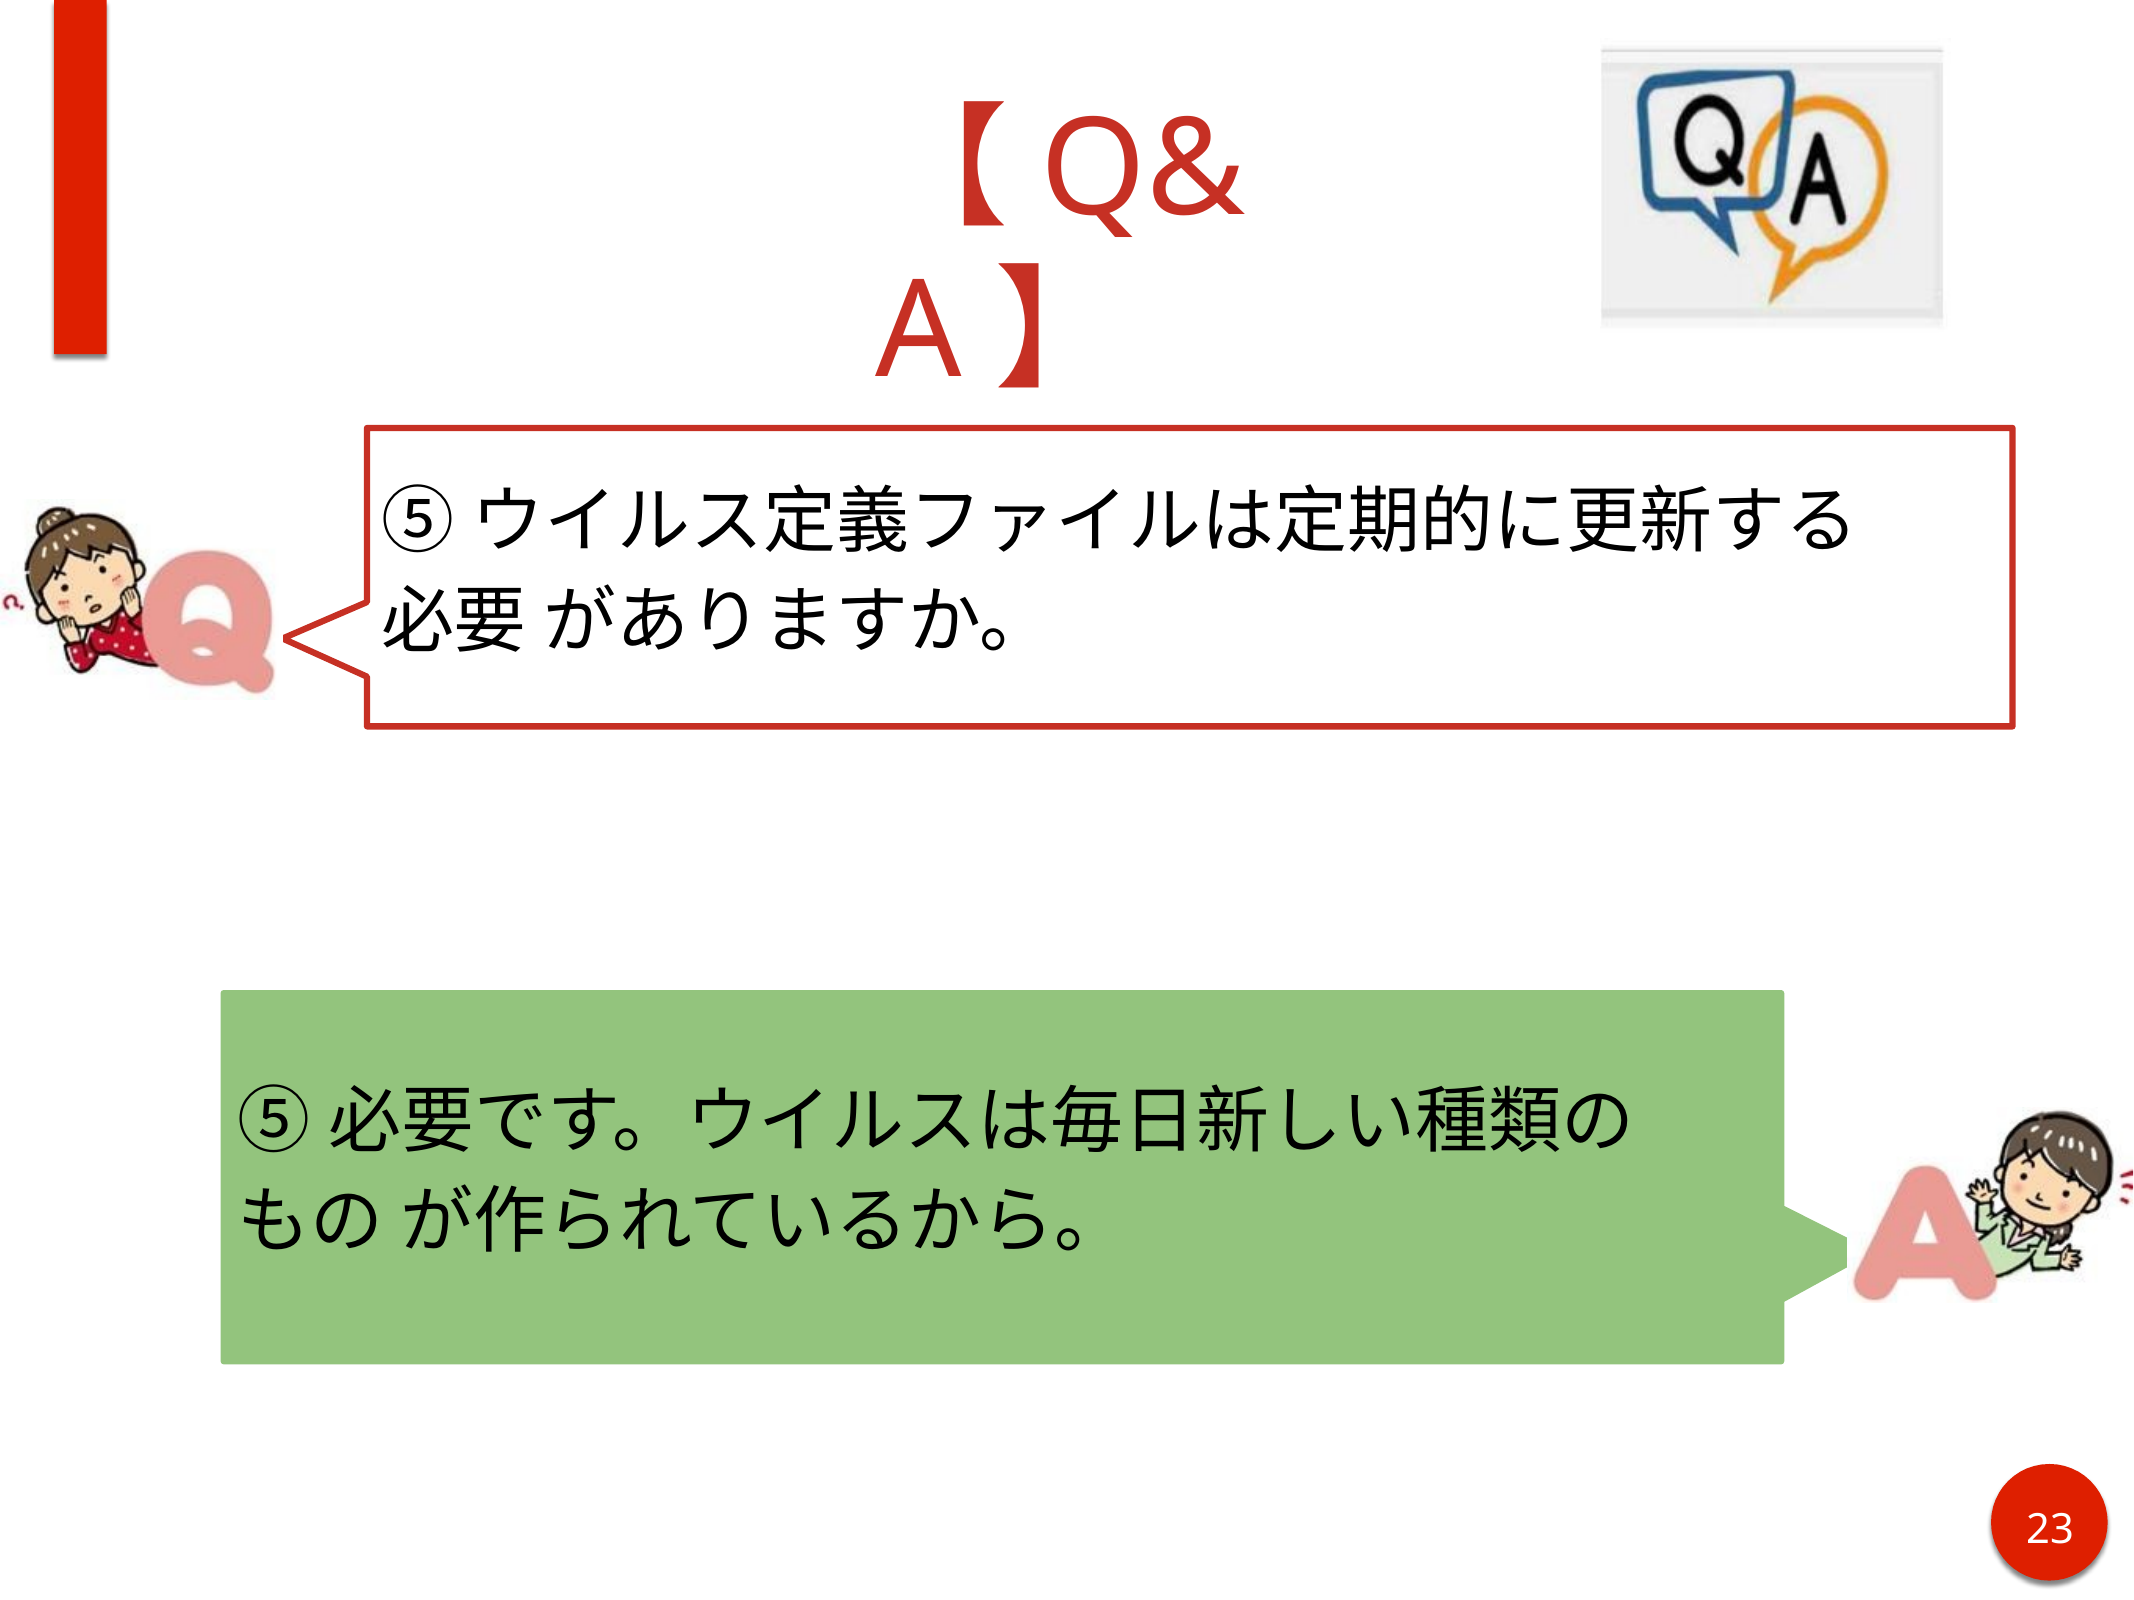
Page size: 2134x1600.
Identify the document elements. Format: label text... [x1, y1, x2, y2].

text_box ⑤ウイルス定義ファイルは定期的に更新する必要 がありますか。 [378, 459, 1902, 662]
text_box [287, 427, 2013, 727]
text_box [1984, 1461, 2115, 1592]
picture [0, 499, 284, 701]
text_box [220, 989, 1872, 1365]
picture [1599, 38, 1951, 333]
title 【Q&A】 [836, 76, 1298, 404]
picture [1847, 1107, 2134, 1304]
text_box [47, 0, 114, 365]
